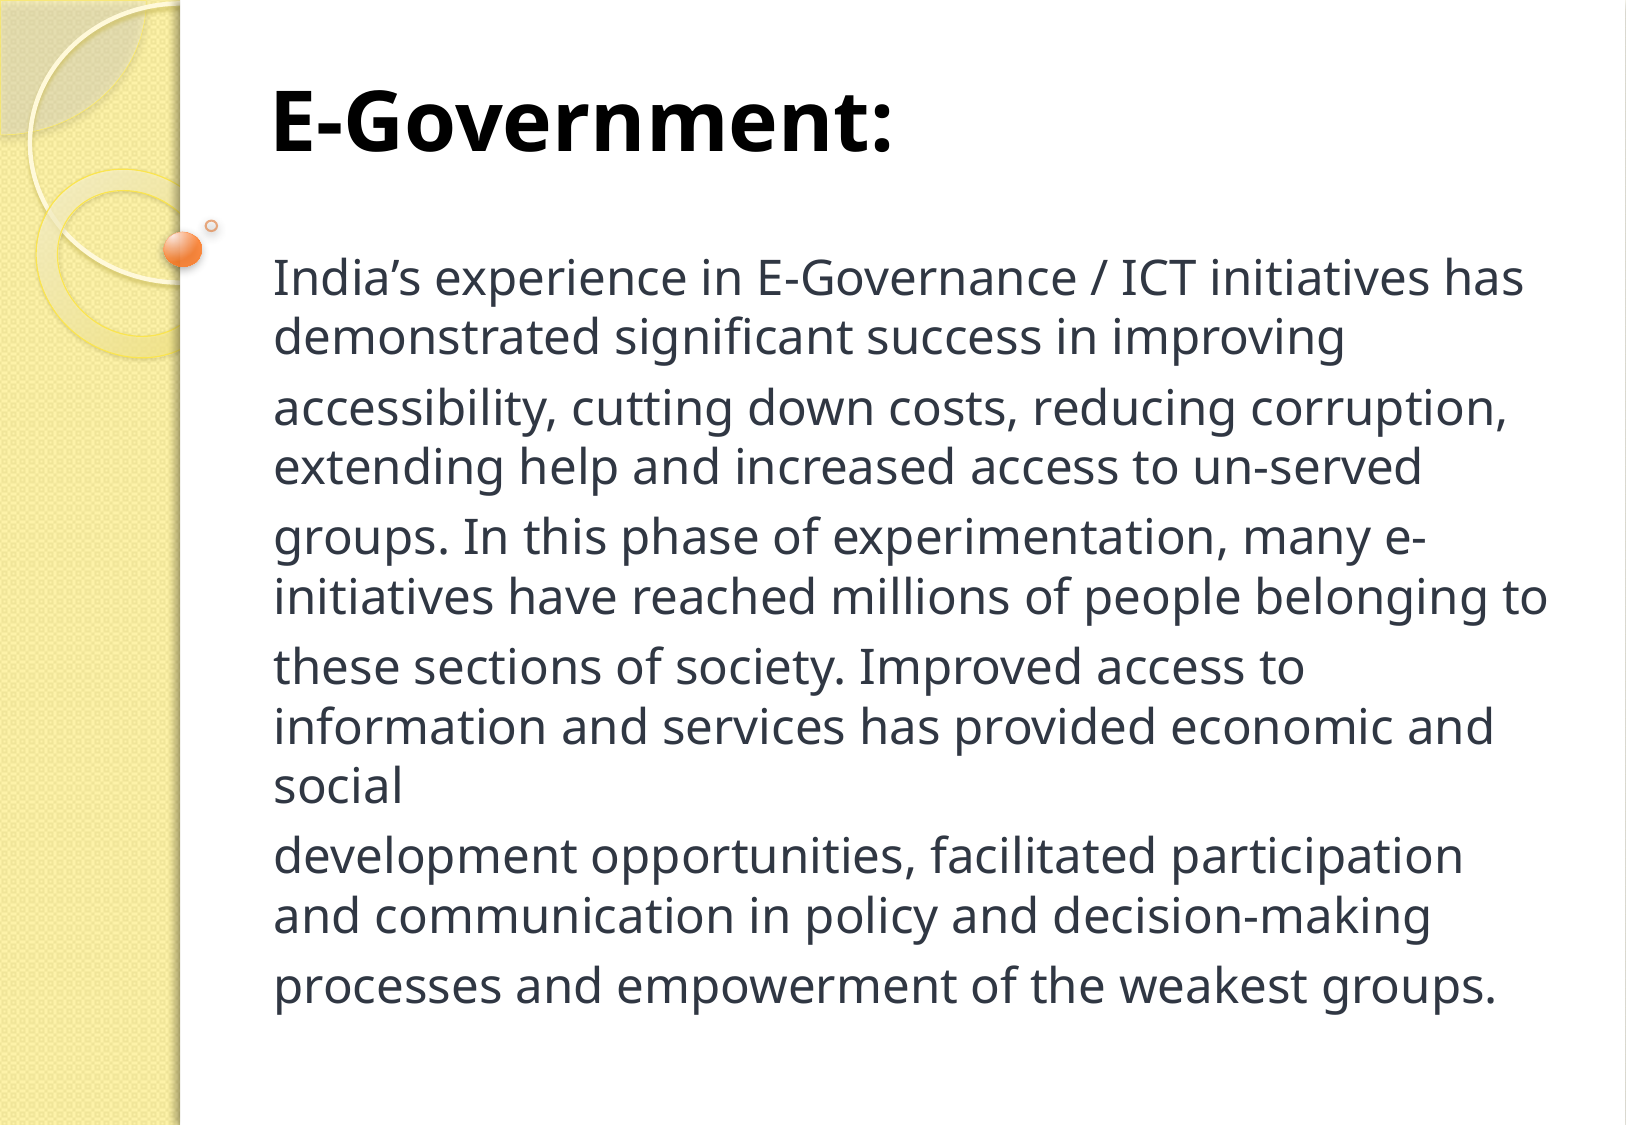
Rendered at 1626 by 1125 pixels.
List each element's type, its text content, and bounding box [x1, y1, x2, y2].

title E-Government: [254, 59, 1571, 176]
subtitle India’s experience in E-Governance / ICT initiatives has demonstrated significant success in improving accessibility, cutting down costs, reducing corruption, extending help and increased access to un-served groups. In this phase of experimentation, many e-initiatives have reached millions of people belonging to these sections of society. Improved access to information and services has provided economic and social development opportunities, facilitated participation and communication in policy and decision-making processes and empowerment of the weakest groups. [254, 246, 1571, 1032]
